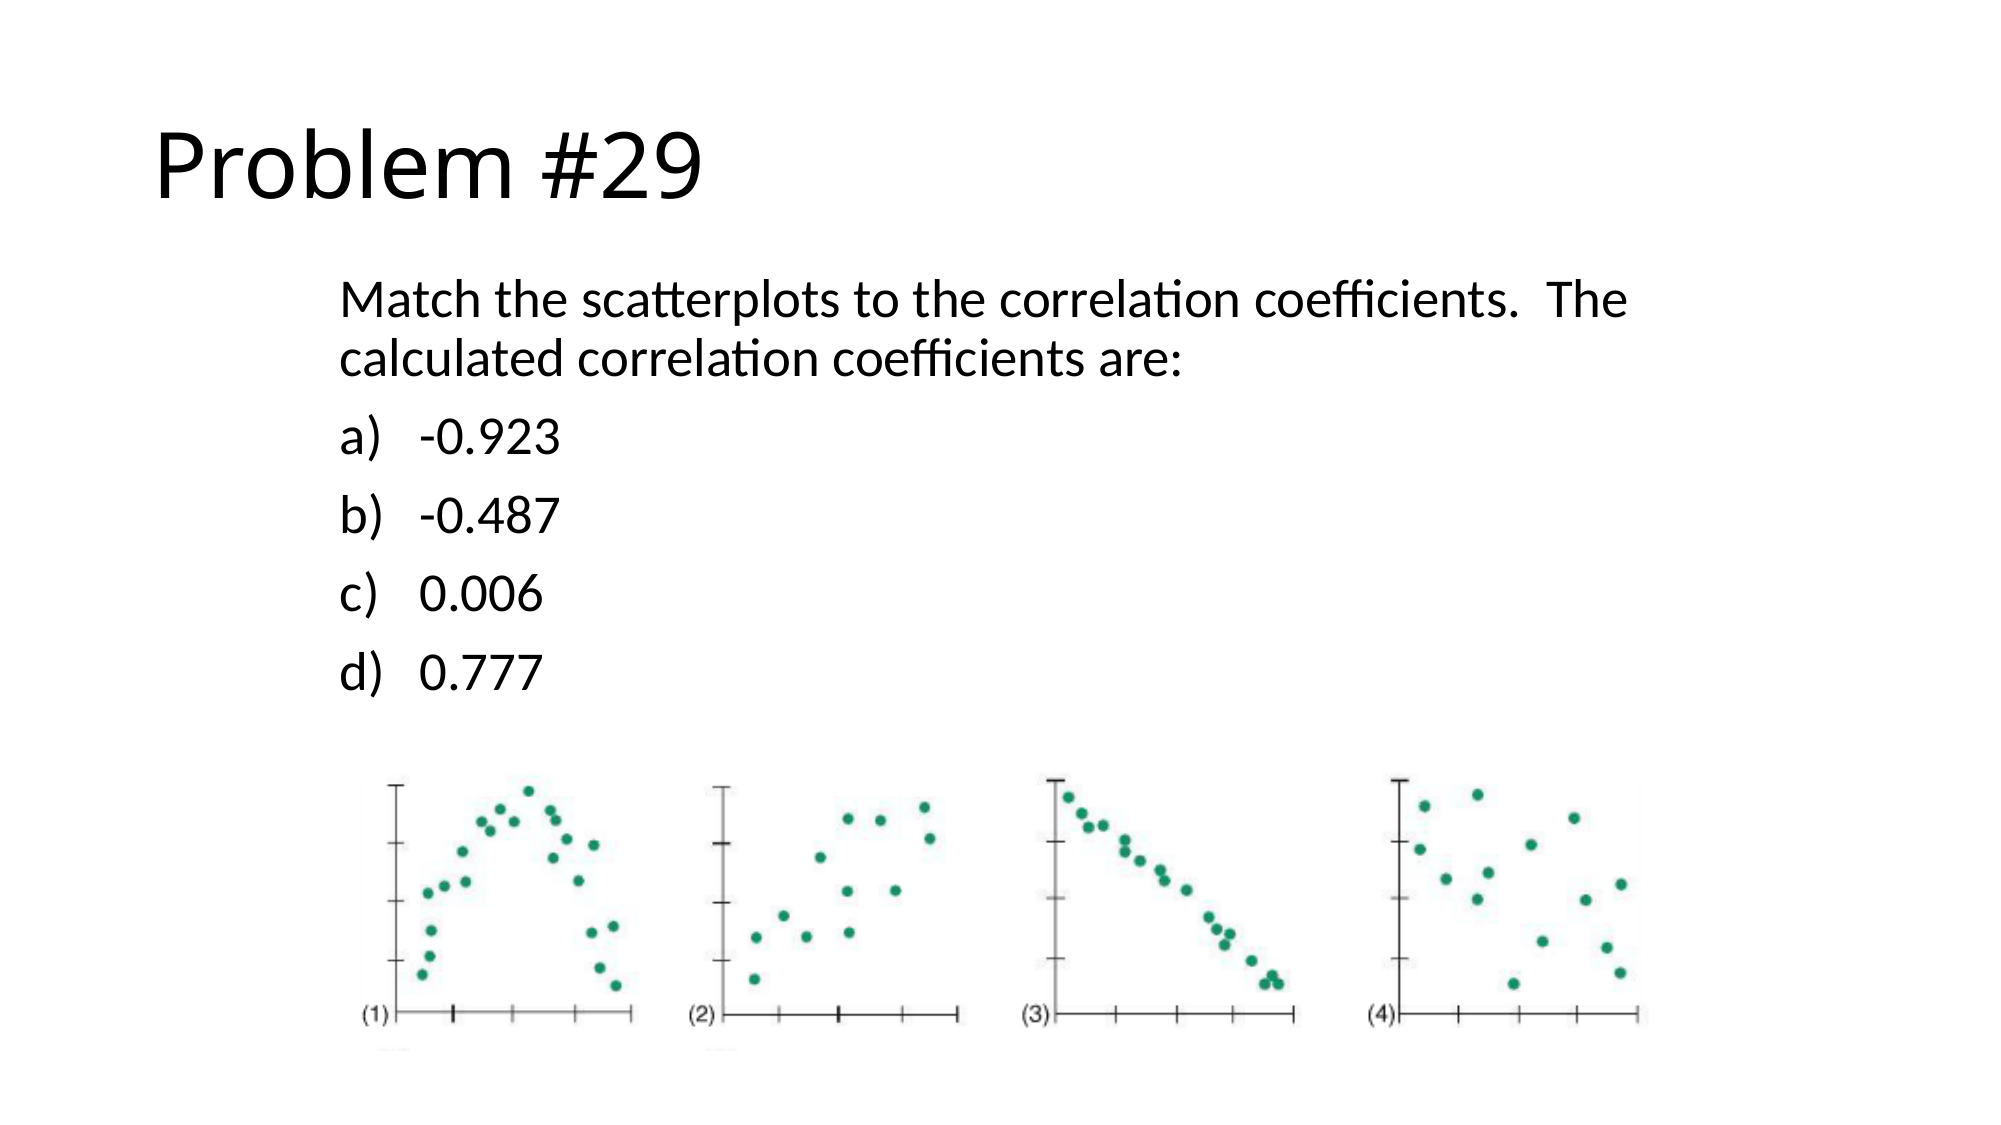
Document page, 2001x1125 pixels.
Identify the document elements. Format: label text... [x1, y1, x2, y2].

list Match the scatterplots to the correlation coefficients. The calculated correlation coefficients are: -0.923 -0.487 0.006 0.777 [324, 262, 1675, 713]
title Problem #29 [137, 59, 1863, 278]
picture [349, 762, 988, 1051]
picture [1008, 762, 1682, 1054]
